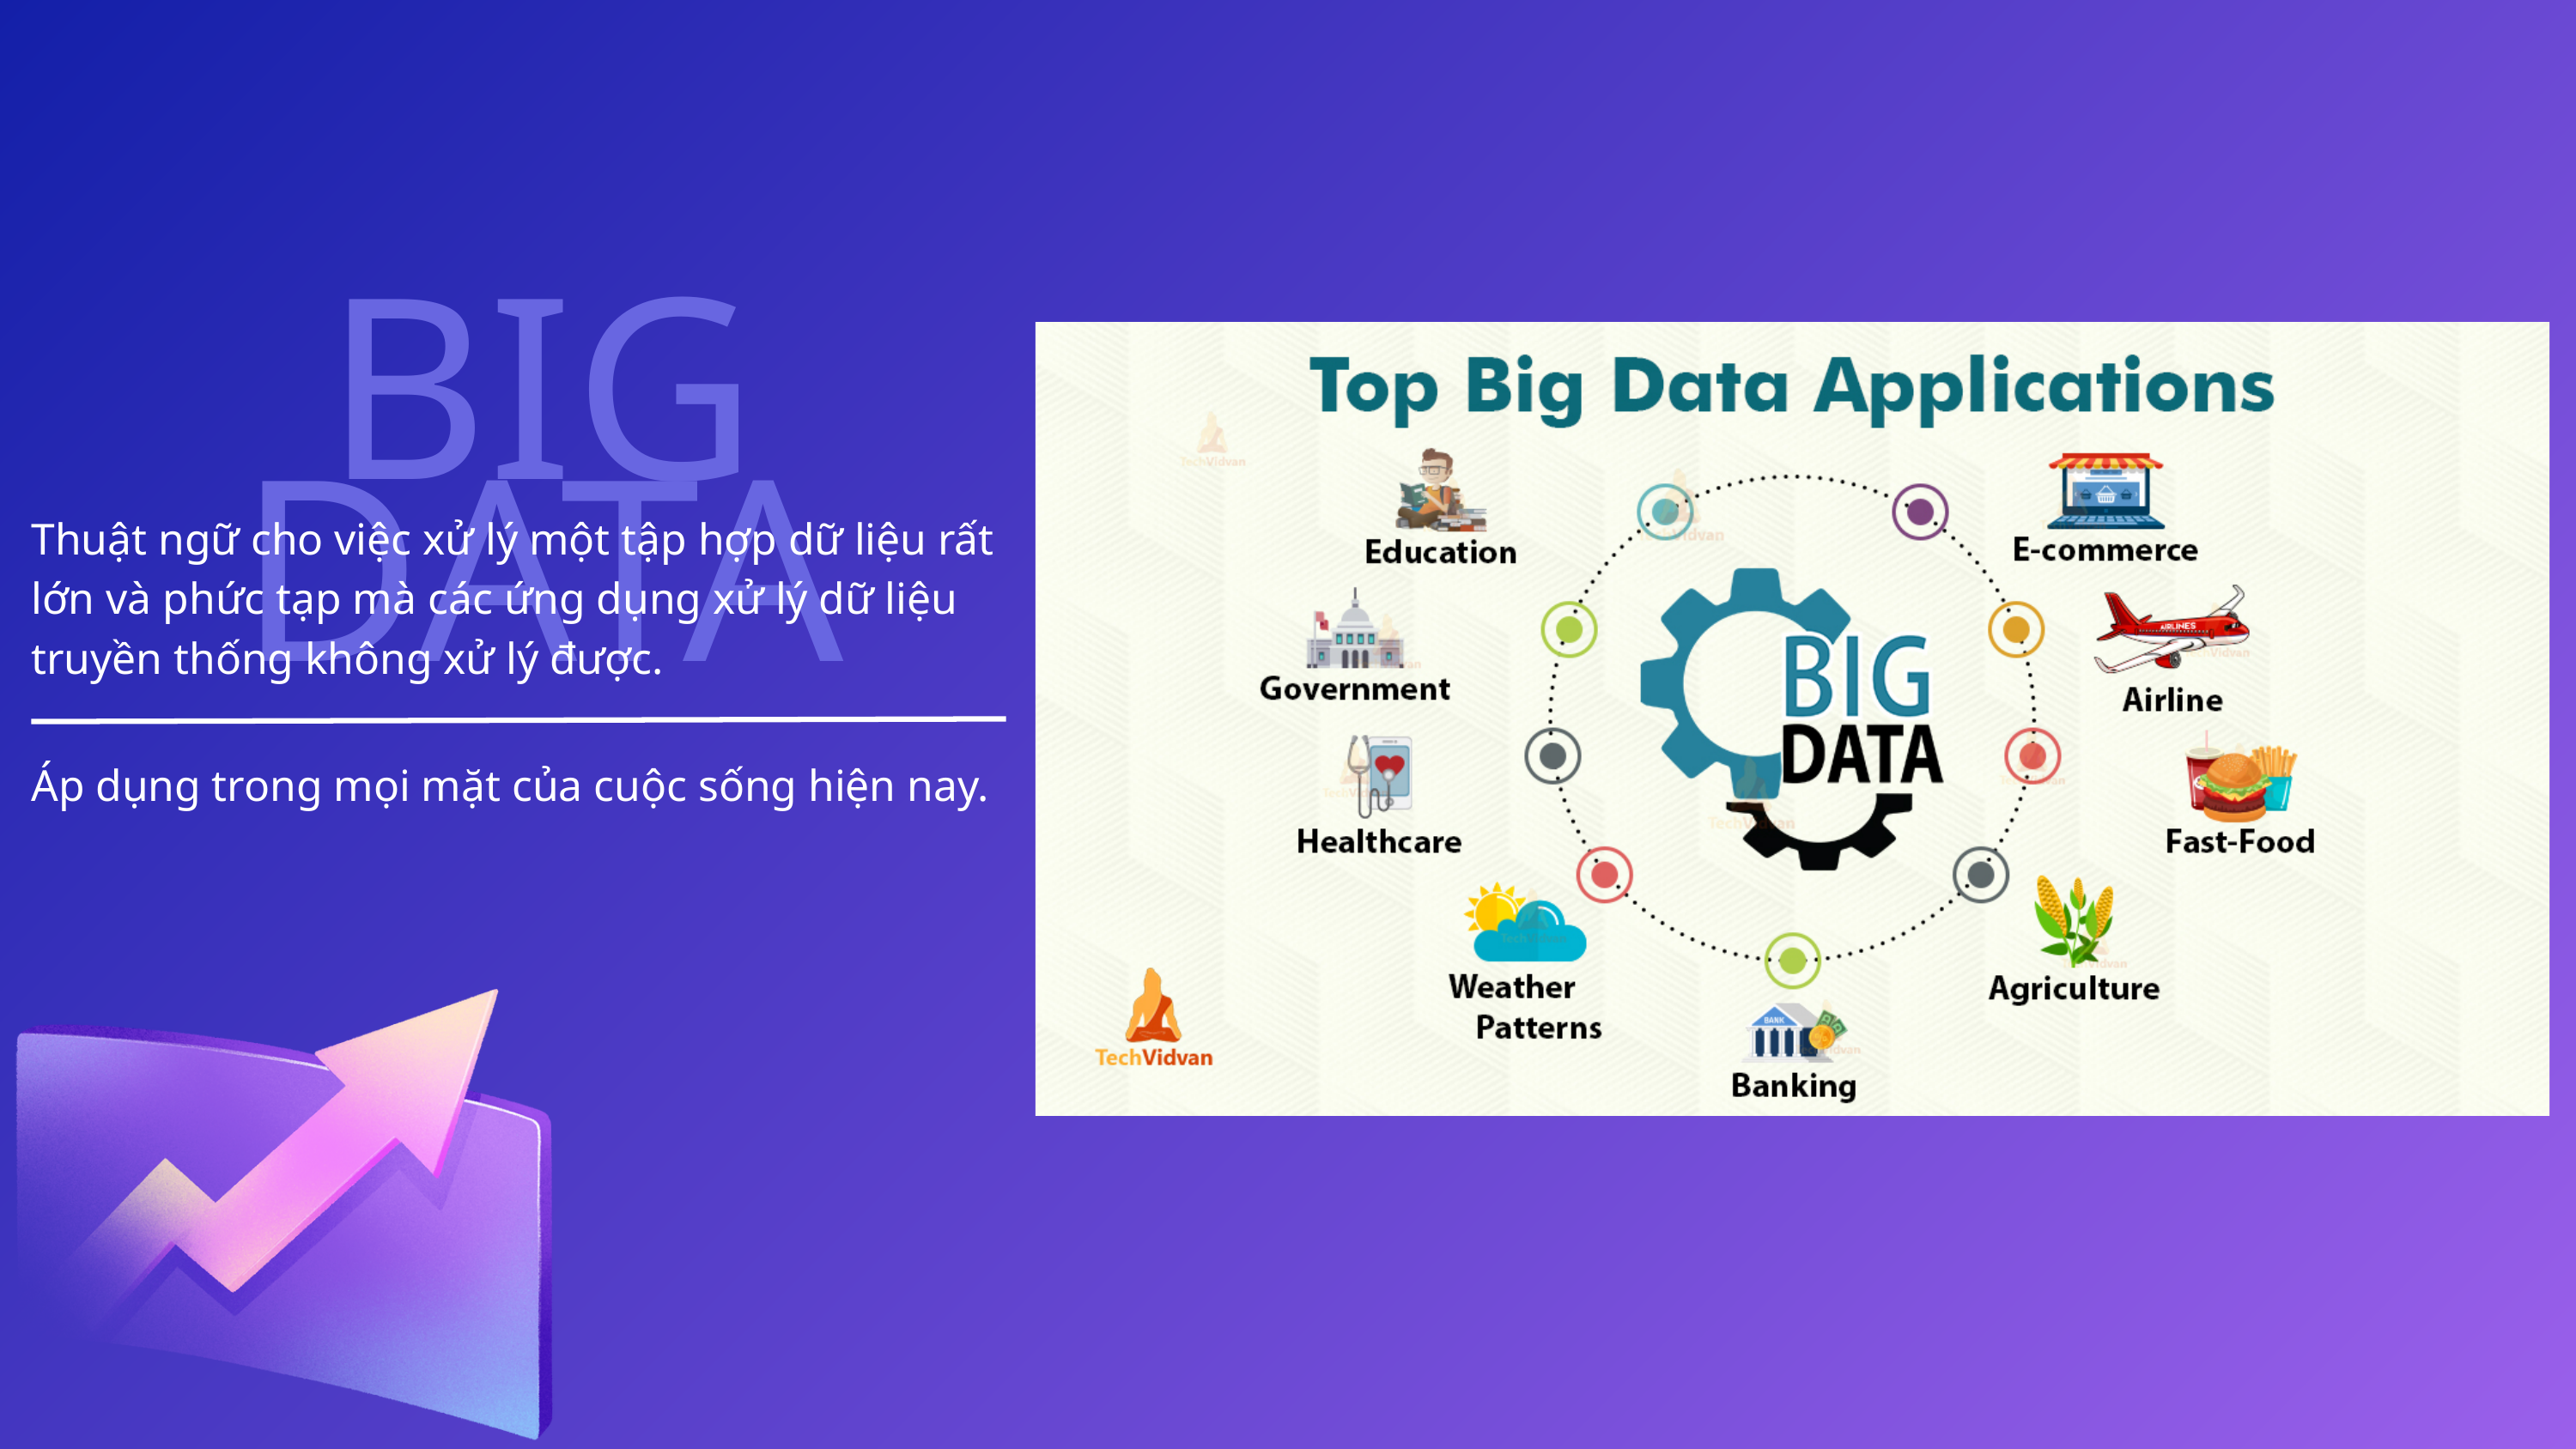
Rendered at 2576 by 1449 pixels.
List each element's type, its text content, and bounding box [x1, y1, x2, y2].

text_box [0, 989, 570, 1449]
text_box [1035, 322, 2550, 1116]
text_box Thuật ngữ cho việc xử lý một tập hợp dữ liệu rất lớn và phức tạp mà các ứng dụng xử lý dữ liệu truyền thống không xử lý được. [31, 503, 1006, 683]
text_box Áp dụng trong mọi mặt của cuộc sống hiện nay. [31, 749, 1036, 810]
text_box BIG DATA [31, 349, 1052, 712]
